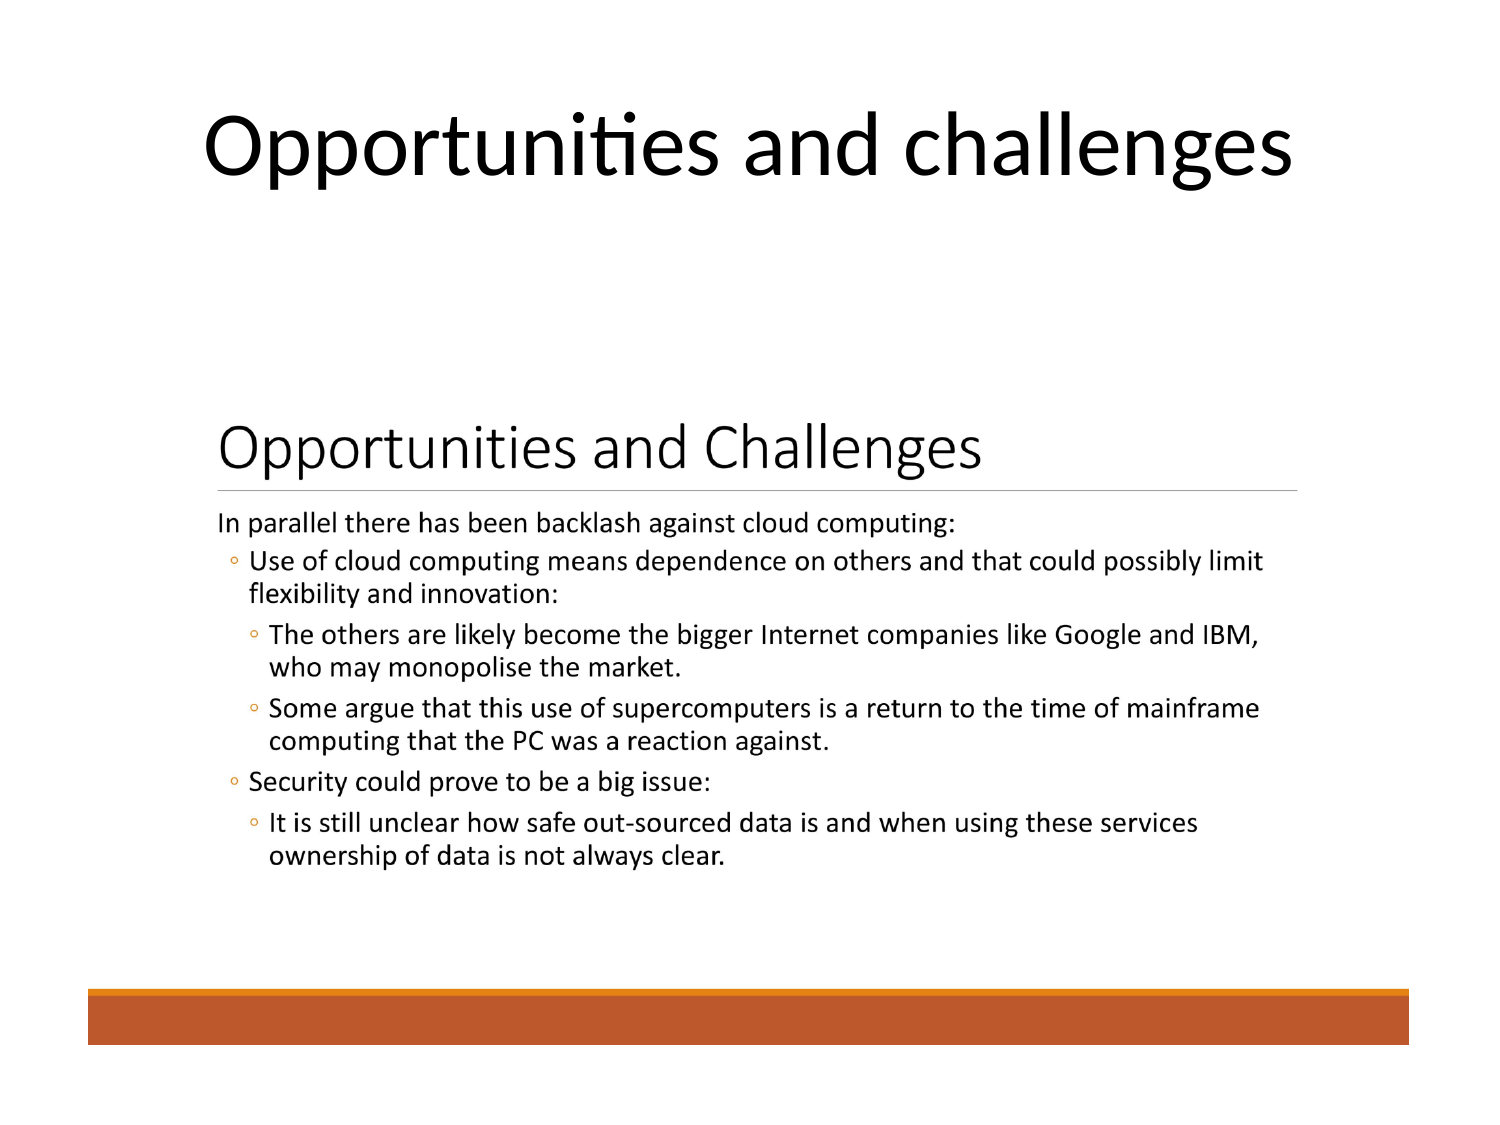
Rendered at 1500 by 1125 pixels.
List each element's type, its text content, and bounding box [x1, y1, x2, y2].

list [88, 302, 1409, 1046]
title Opportunities and challenges [75, 45, 1425, 233]
